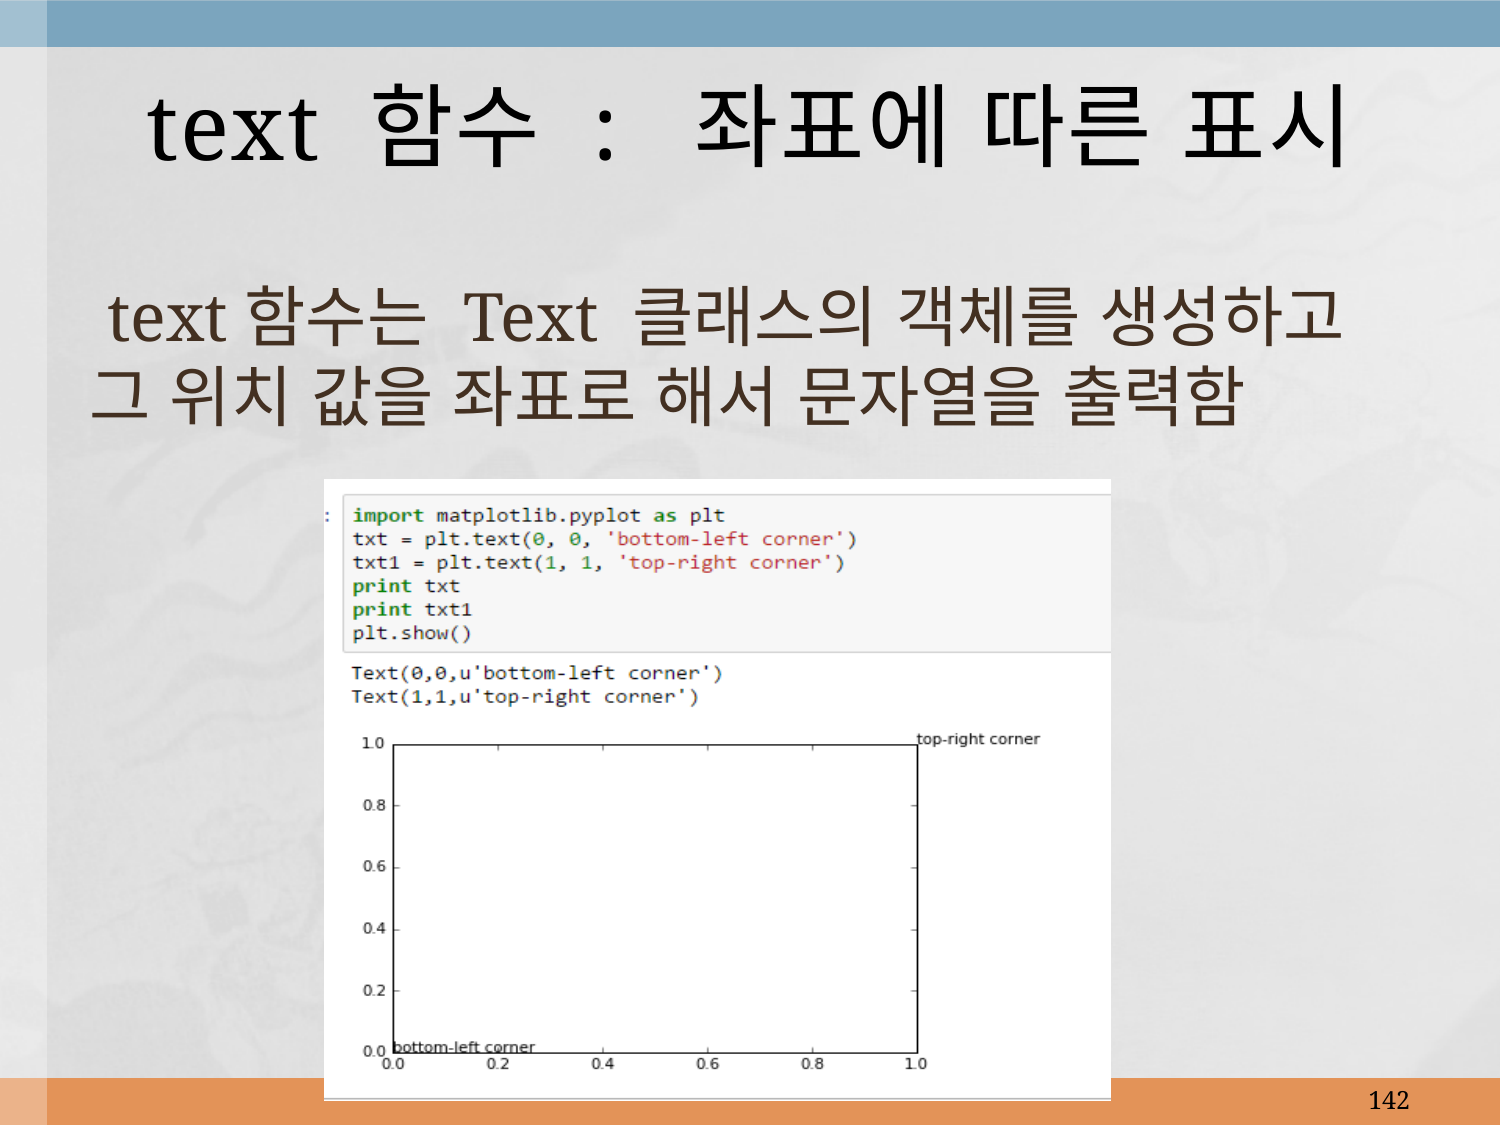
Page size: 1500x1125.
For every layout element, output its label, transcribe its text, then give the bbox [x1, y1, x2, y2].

title text 함수 : 좌표에 따른 표시 [49, 46, 1454, 202]
list text함수는 Text 클래스의 객체를 생성하고 그 위치 값을 좌표로 해서 문자열을 출력함 [75, 267, 1425, 539]
slide_number 142 [1074, 1078, 1425, 1125]
picture [324, 479, 1111, 1101]
